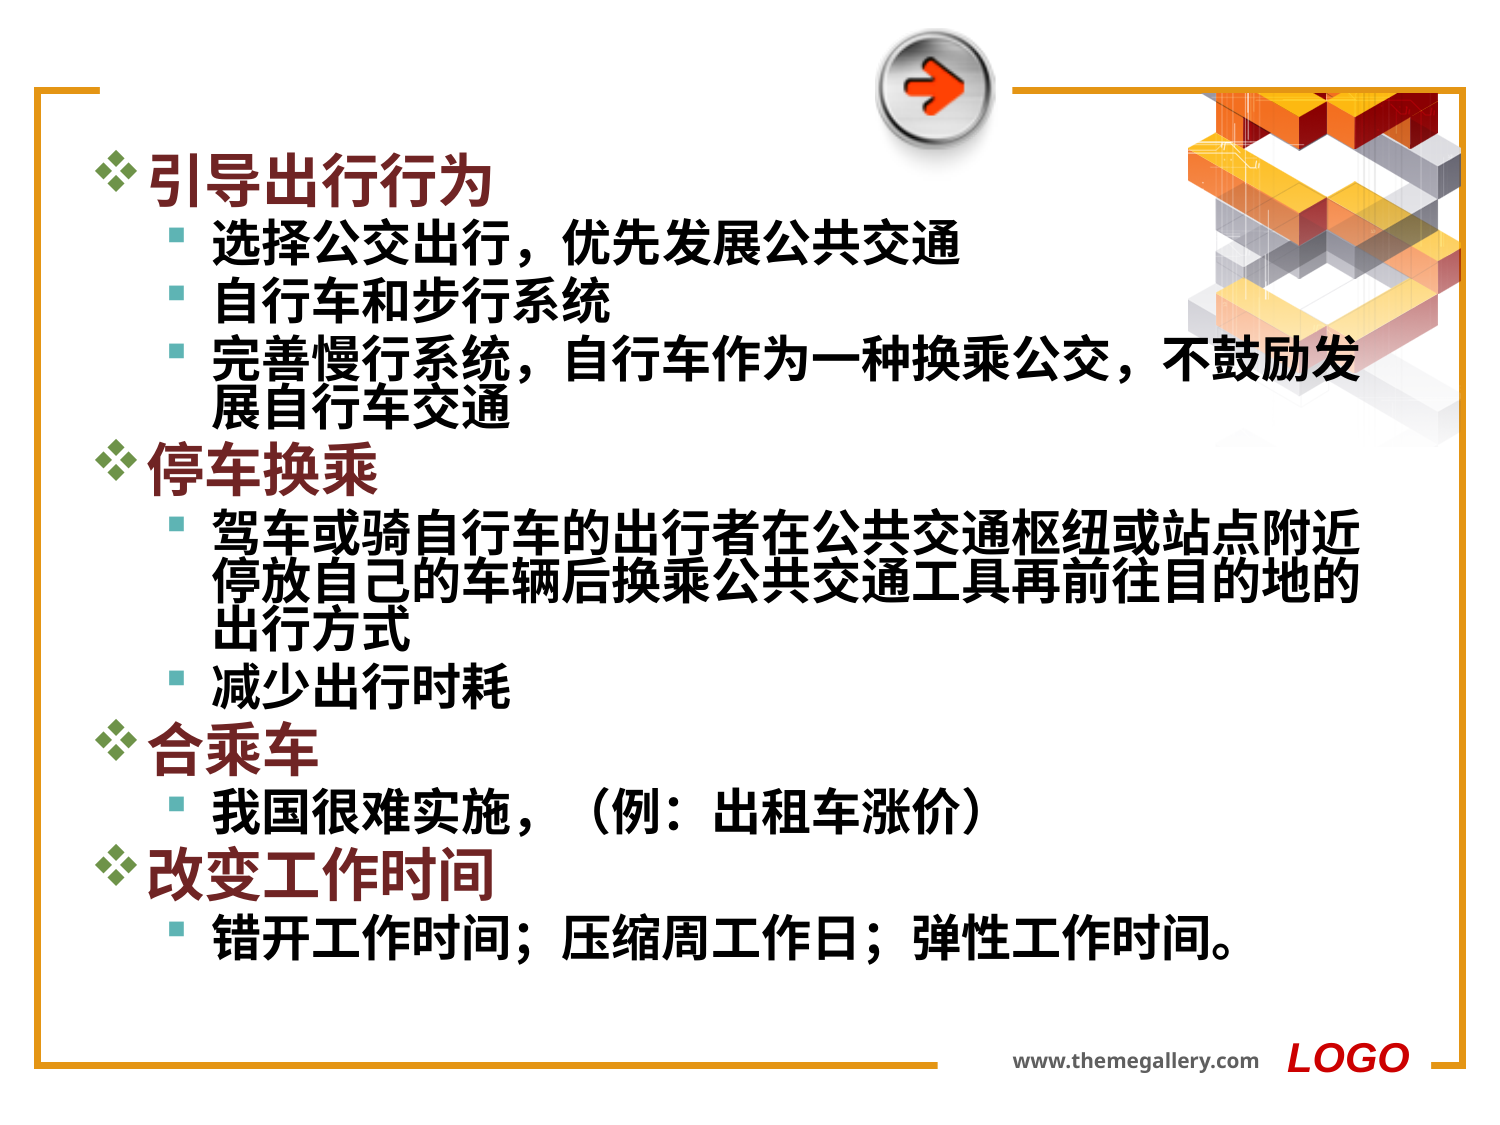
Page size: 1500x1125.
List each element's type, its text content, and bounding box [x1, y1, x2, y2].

list 引导出行行为 选择公交出行，优先发展公共交通 自行车和步行系统 完善慢行系统，自行车作为一种换乘公交，不鼓励发展自行车交通 停车换乘 驾车或骑自行车的出行者在公共交通枢纽或站点附近停放自己的车辆后换乘公共交通工具再前往目的地的出行方式 减少出行时耗 合乘车 我国很难实施，（例：出租车涨价） 改变工作时间 错开工作时间；压缩周工作日；弹性工作时间。 [74, 149, 1426, 1026]
slide_number www.themegallery.com [924, 1040, 1276, 1081]
picture [1187, 93, 1461, 447]
picture [875, 28, 998, 149]
footer LOGO [949, 1026, 1426, 1064]
